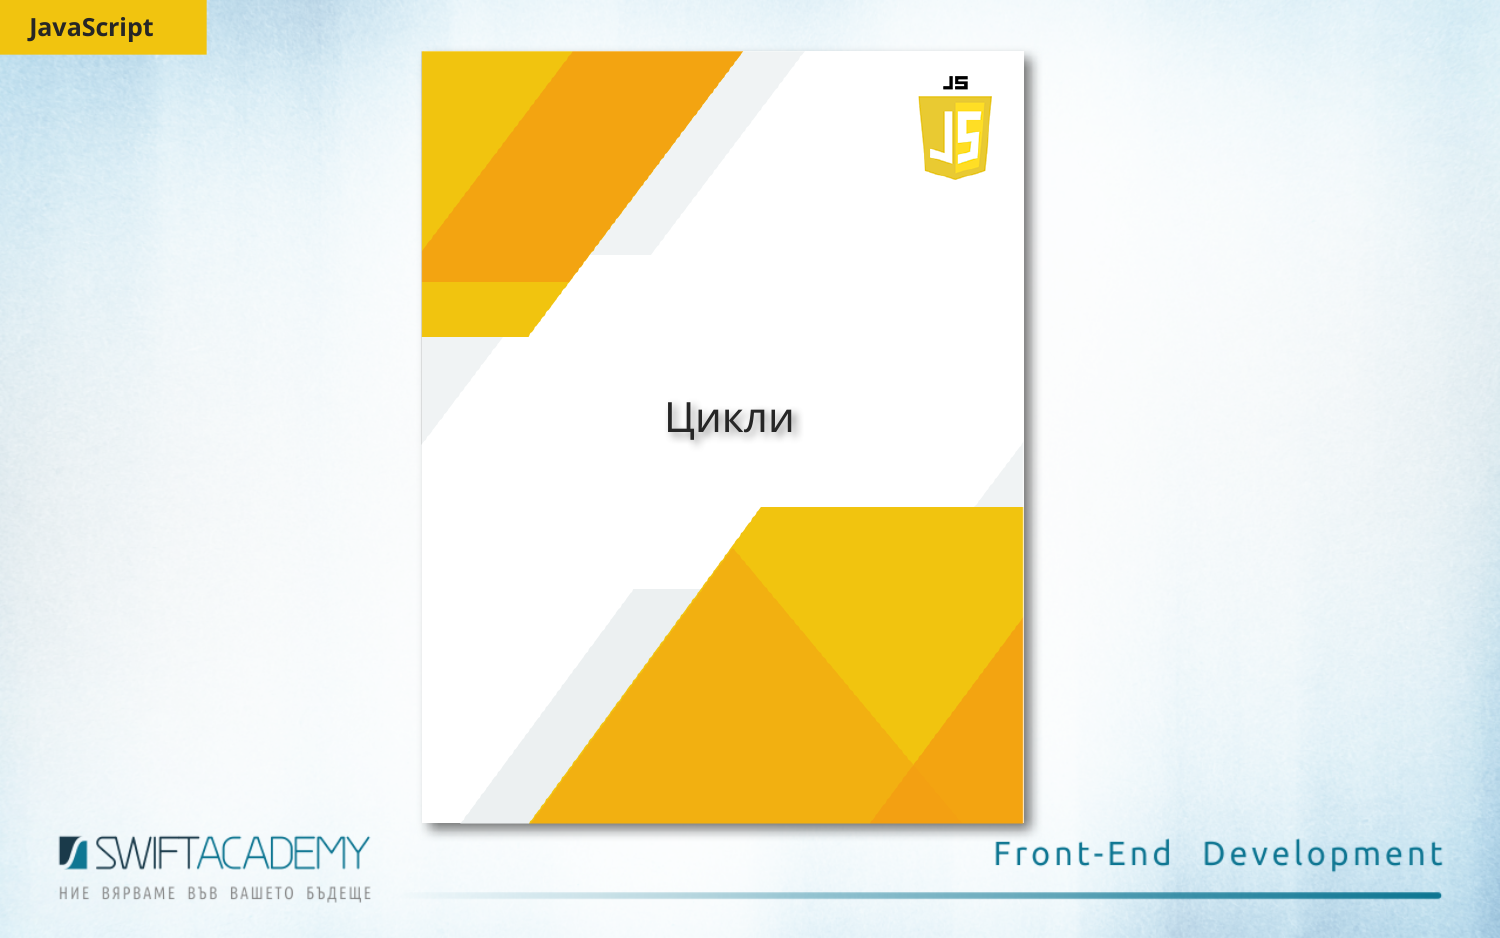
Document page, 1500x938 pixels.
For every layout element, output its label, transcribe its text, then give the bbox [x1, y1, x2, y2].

picture [0, 0, 1500, 938]
text_box JavaScript [14, 4, 198, 49]
text_box [0, 0, 208, 56]
